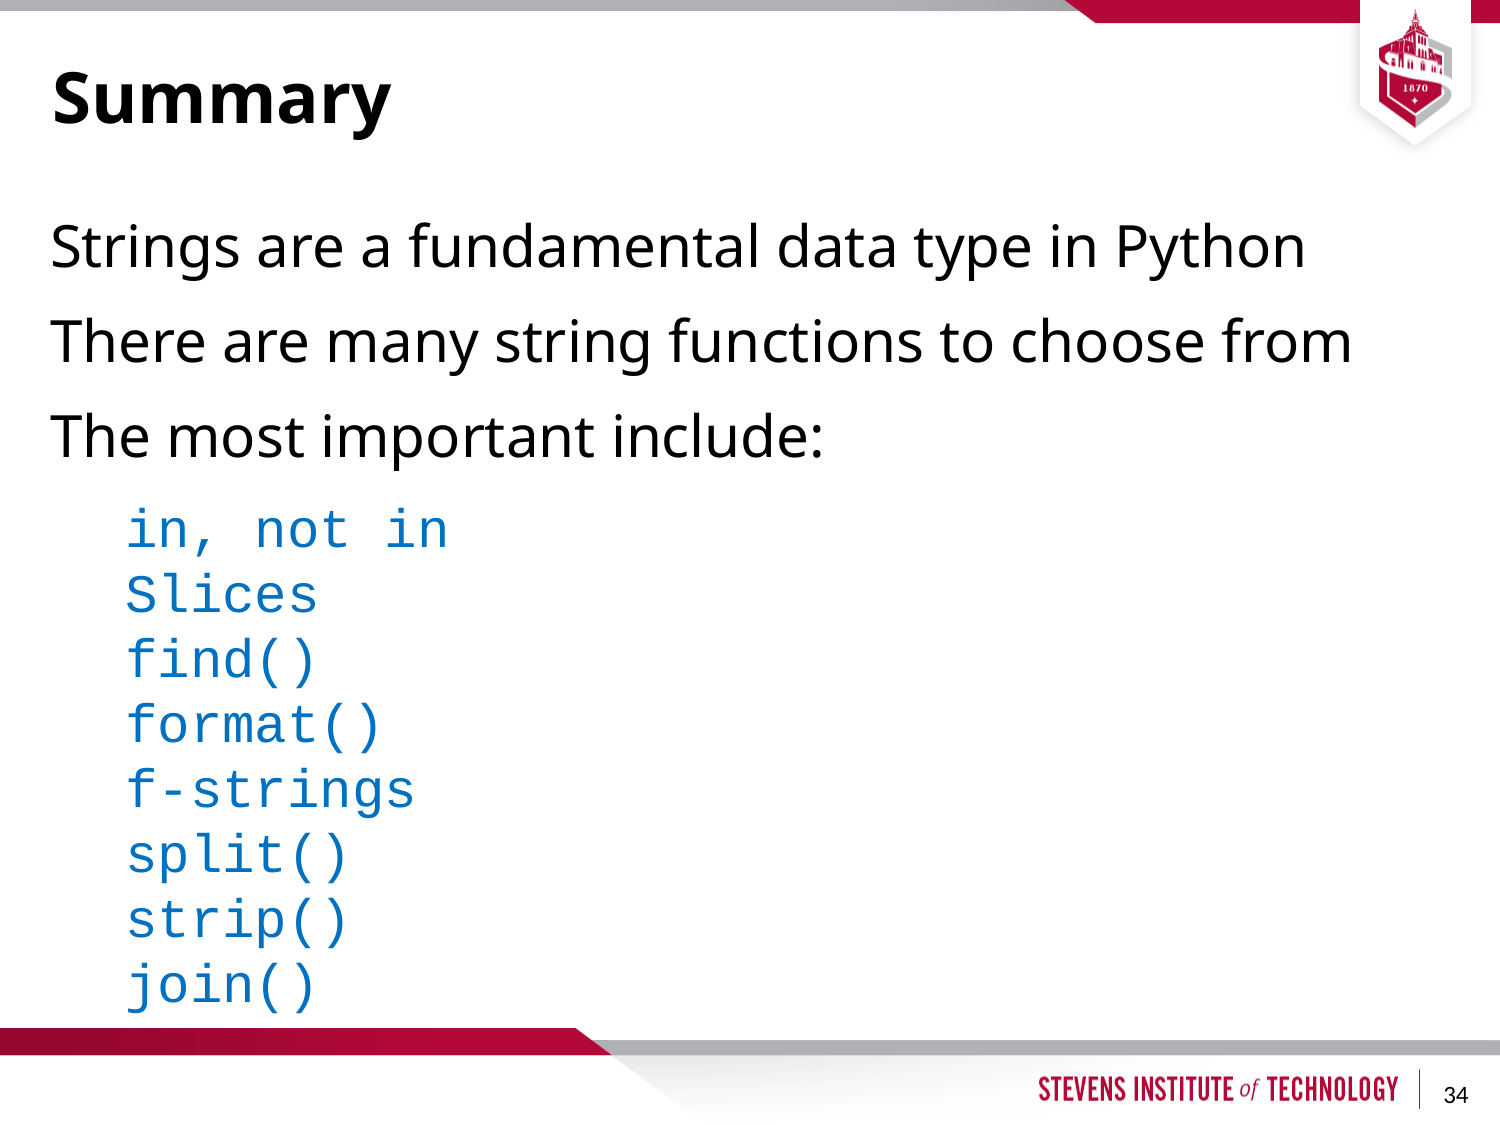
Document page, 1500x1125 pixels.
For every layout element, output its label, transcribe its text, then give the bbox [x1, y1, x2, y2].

slide_number 34 [1428, 1071, 1490, 1108]
picture [0, 0, 1500, 160]
list Strings are a fundamental data type in Python There are many string functions to choose from The most important include: in, not in Slices find() format() f-strings split() strip() join() [35, 201, 1472, 942]
picture [0, 1028, 1500, 1125]
title Summary [37, 45, 1338, 150]
